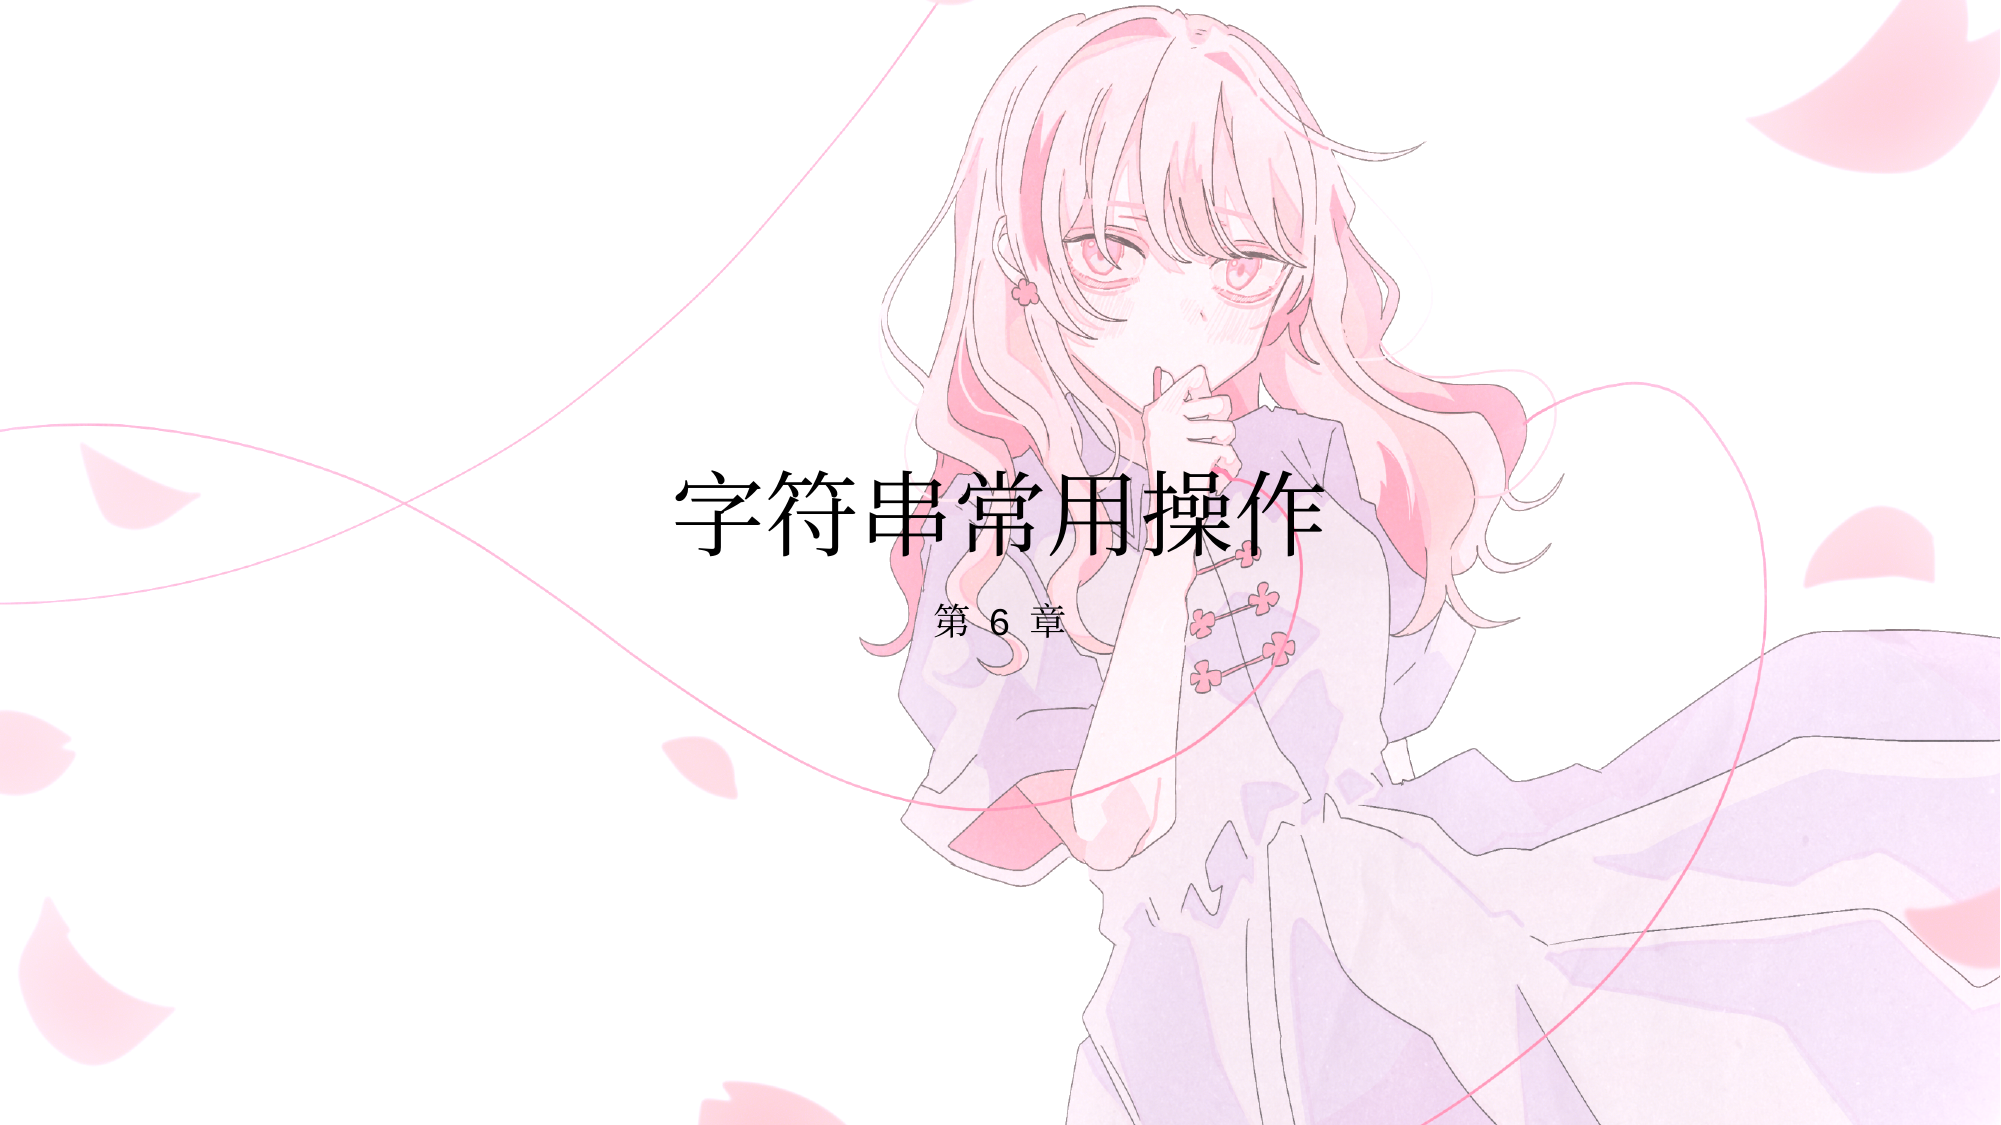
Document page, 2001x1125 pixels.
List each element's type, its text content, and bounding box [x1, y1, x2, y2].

subtitle 第 6 章 [249, 590, 1751, 863]
title 字符串常用操作 [249, 183, 1751, 576]
list s2 是对 s1 的深拷贝（调用了 string 的拷贝构造函数）所以 s1 被修改时，s2 仍保持旧的值 “hello” 不变。 sv1 和 sv2 都是指向 s1 的弱引用，所以 s1 被改写时，sv1 和 sv2 看到的字符串也改写了。 [0, 0, 2000, 1125]
